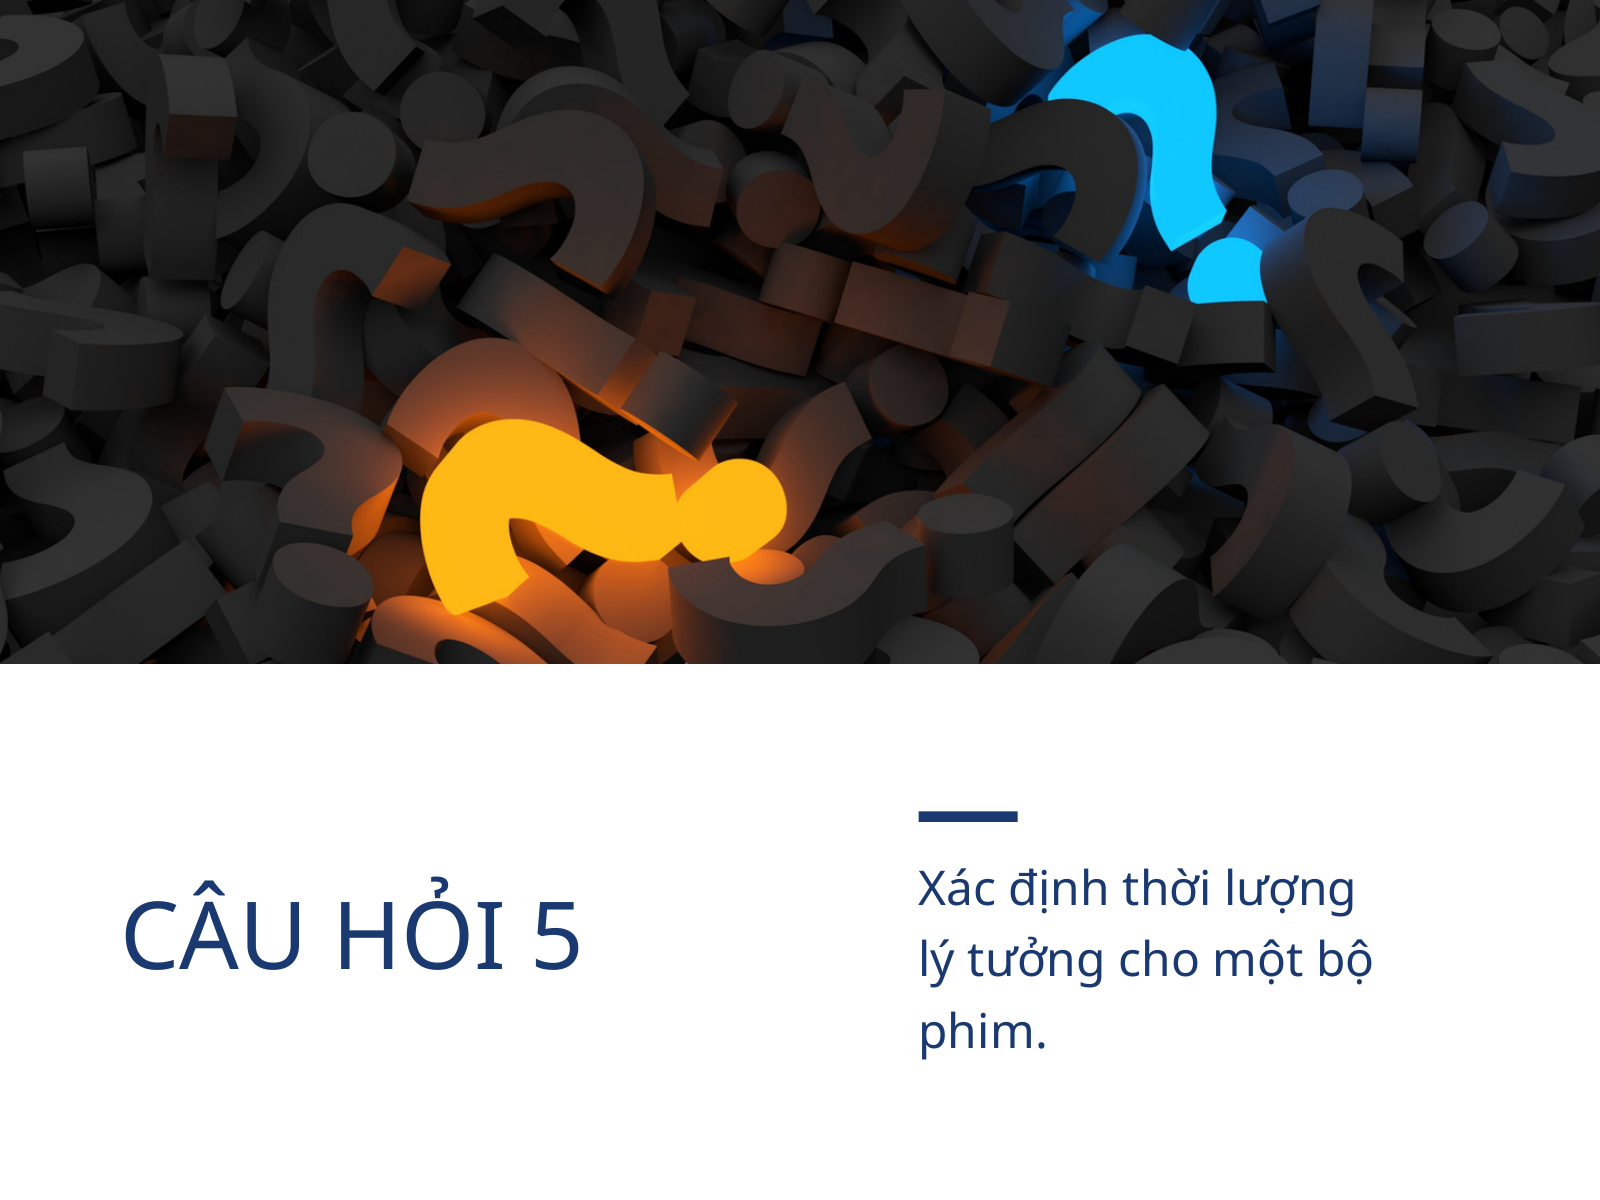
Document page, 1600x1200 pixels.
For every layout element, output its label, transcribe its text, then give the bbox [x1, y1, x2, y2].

text_box CÂU HỎI 5 [120, 875, 865, 989]
text_box Xác định thời lượng lý tưởng cho một bộ phim. [918, 842, 1399, 1059]
text_box [918, 811, 1018, 822]
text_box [0, 0, 1600, 664]
